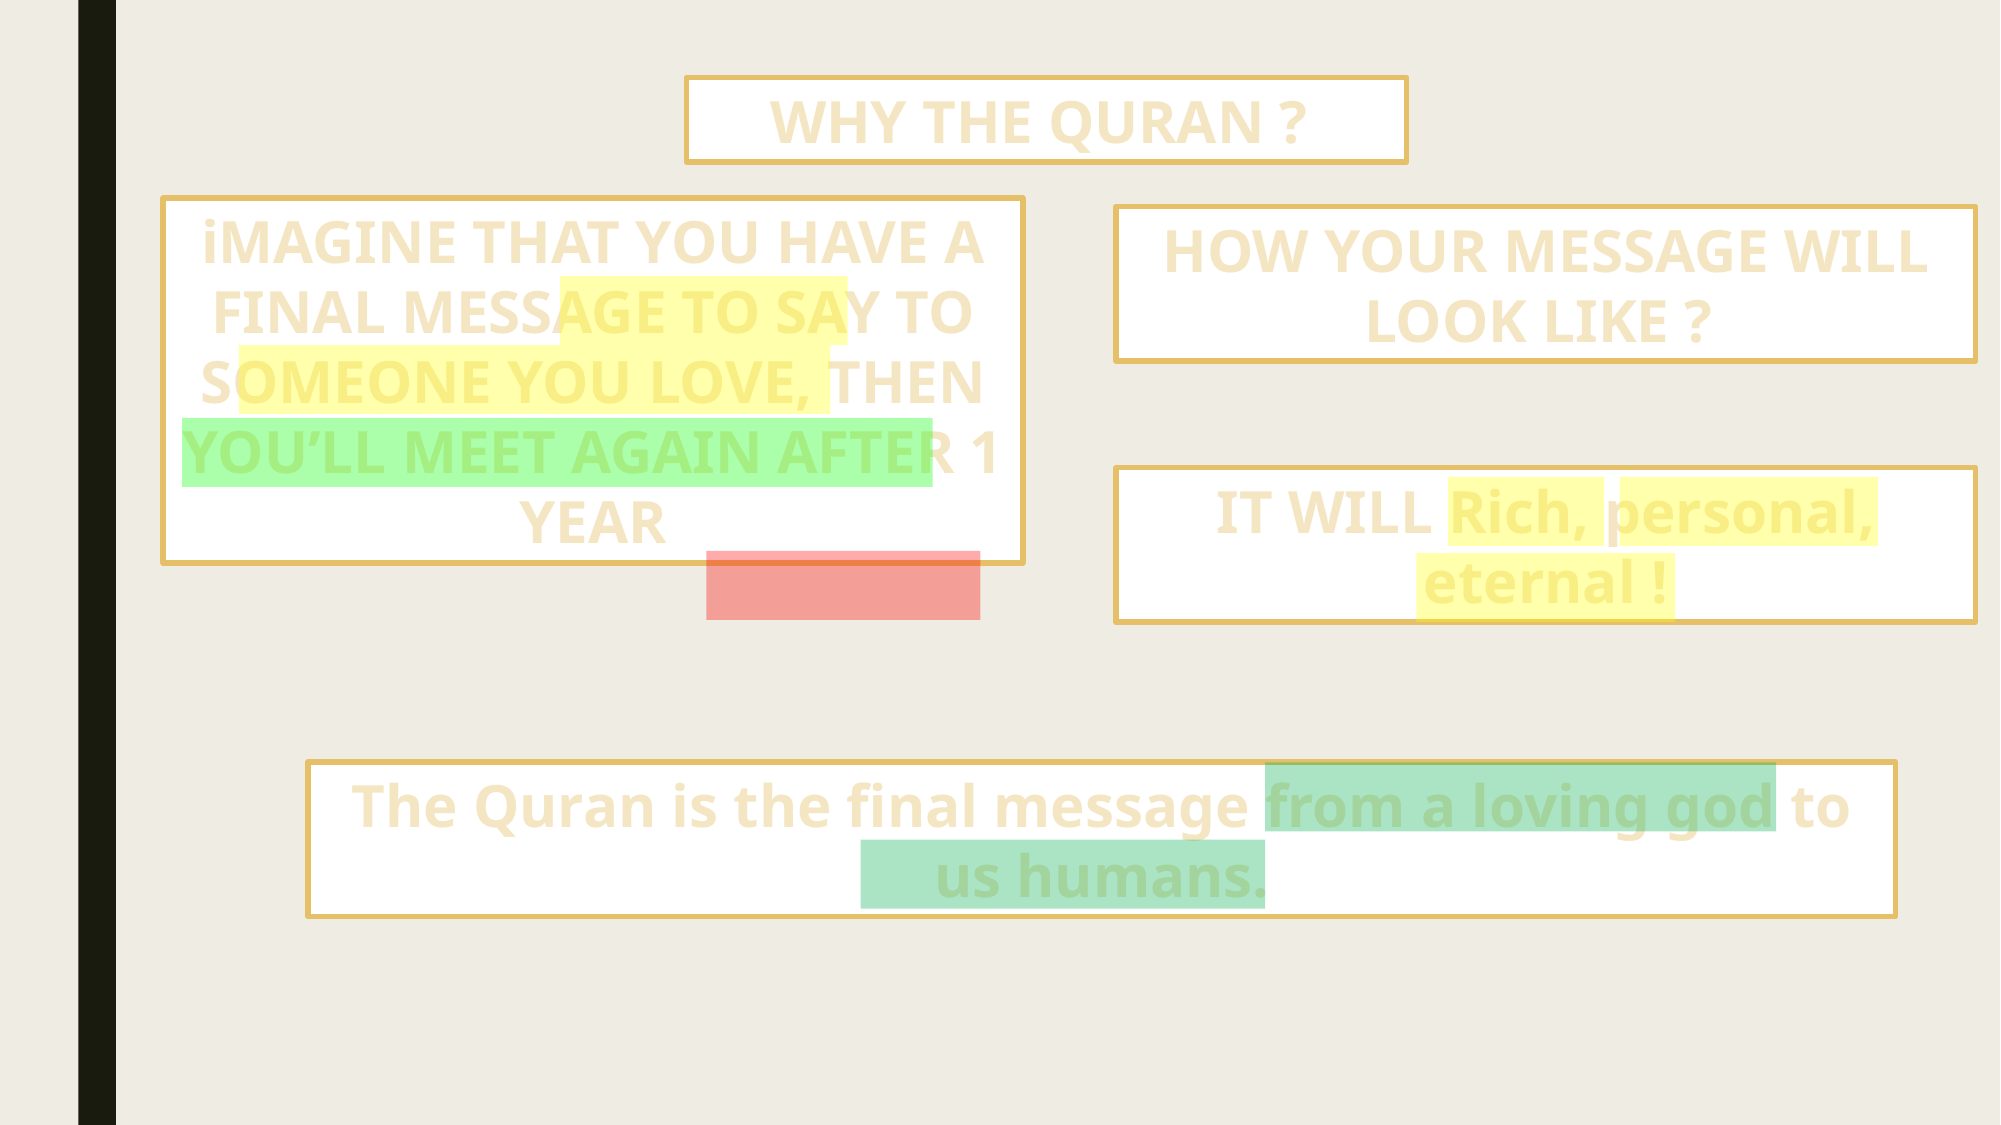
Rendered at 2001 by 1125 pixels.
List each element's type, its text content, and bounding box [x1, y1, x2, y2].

text_box [179, 415, 935, 490]
text_box HOW YOUR MESSAGE WILL LOOK LIKE ? [1113, 204, 1978, 364]
text_box [557, 273, 851, 348]
text_box [1445, 474, 1607, 549]
text_box iMAGINE THAT YOU HAVE A FINAL MESSAGE TO SAY TO SOMEONE YOU LOVE, THEN YOU’LL MEET AGAIN AFTER 1 YEAR [160, 195, 1026, 566]
text_box [1262, 760, 1779, 834]
text_box WHY THE QURAN ? [684, 75, 1409, 165]
text_box [1414, 550, 1678, 625]
text_box [704, 548, 983, 623]
text_box The Quran is the final message from a loving god to us humans. [305, 759, 1898, 919]
text_box [1617, 474, 1881, 549]
text_box [858, 837, 1268, 911]
text_box IT WILL Rich, personal, eternal ! [1113, 465, 1978, 625]
text_box [236, 342, 833, 415]
